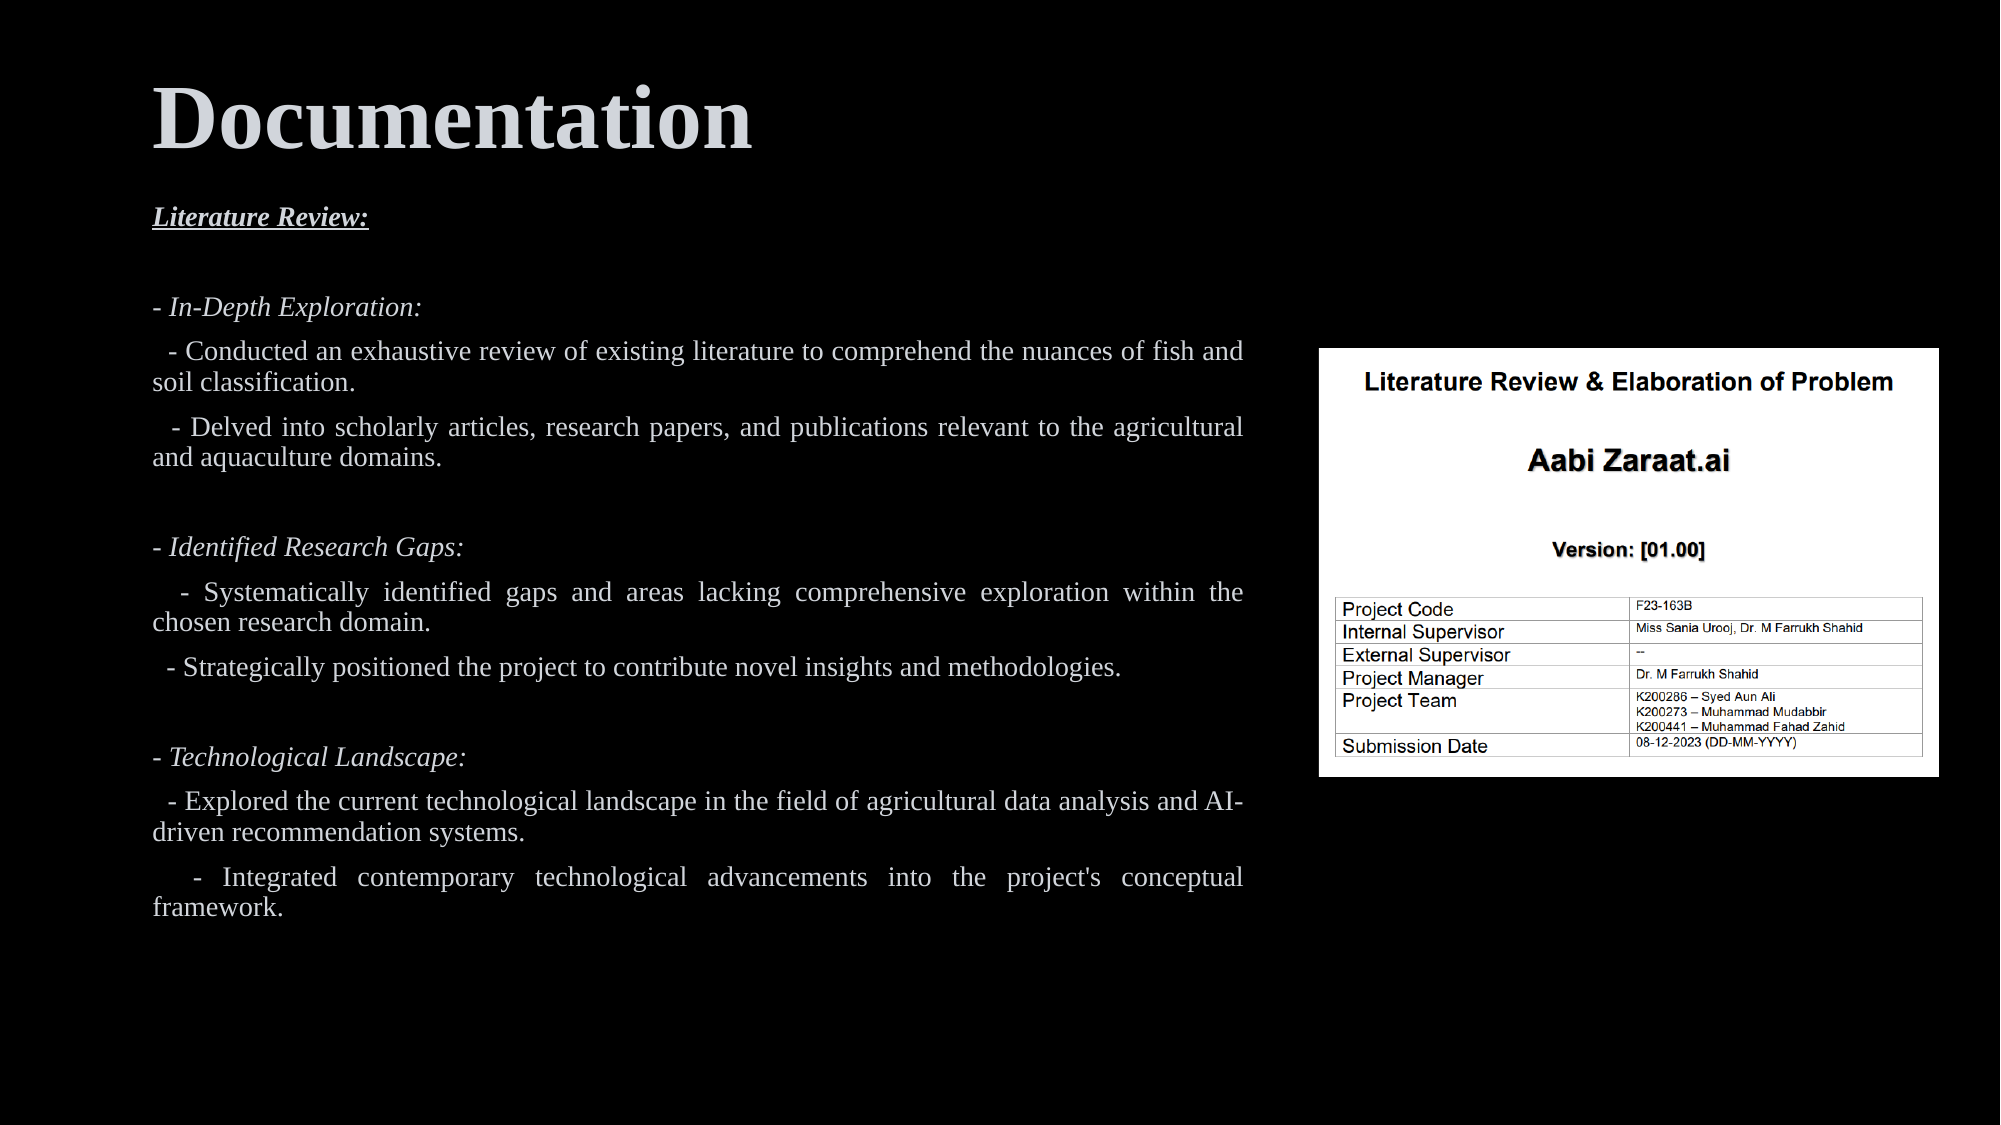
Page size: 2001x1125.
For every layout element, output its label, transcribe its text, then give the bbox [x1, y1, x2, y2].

picture [1318, 348, 1939, 777]
list Literature Review: - In-Depth Exploration: - Conducted an exhaustive review of existing literature to comprehend the nuances of fish and soil classification. - Delved into scholarly articles, research papers, and publications relevant to the agricultural and aquaculture domains. - Identified Research Gaps: - Systematically identified gaps and areas lacking comprehensive exploration within the chosen research domain. - Strategically positioned the project to contribute novel insights and methodologies. - Technological Landscape: - Explored the current technological landscape in the field of agricultural data analysis and AI-driven recommendation systems. - Integrated contemporary technological advancements into the project's conceptual framework. [137, 194, 1260, 931]
text_box Documentation [137, 58, 1078, 180]
